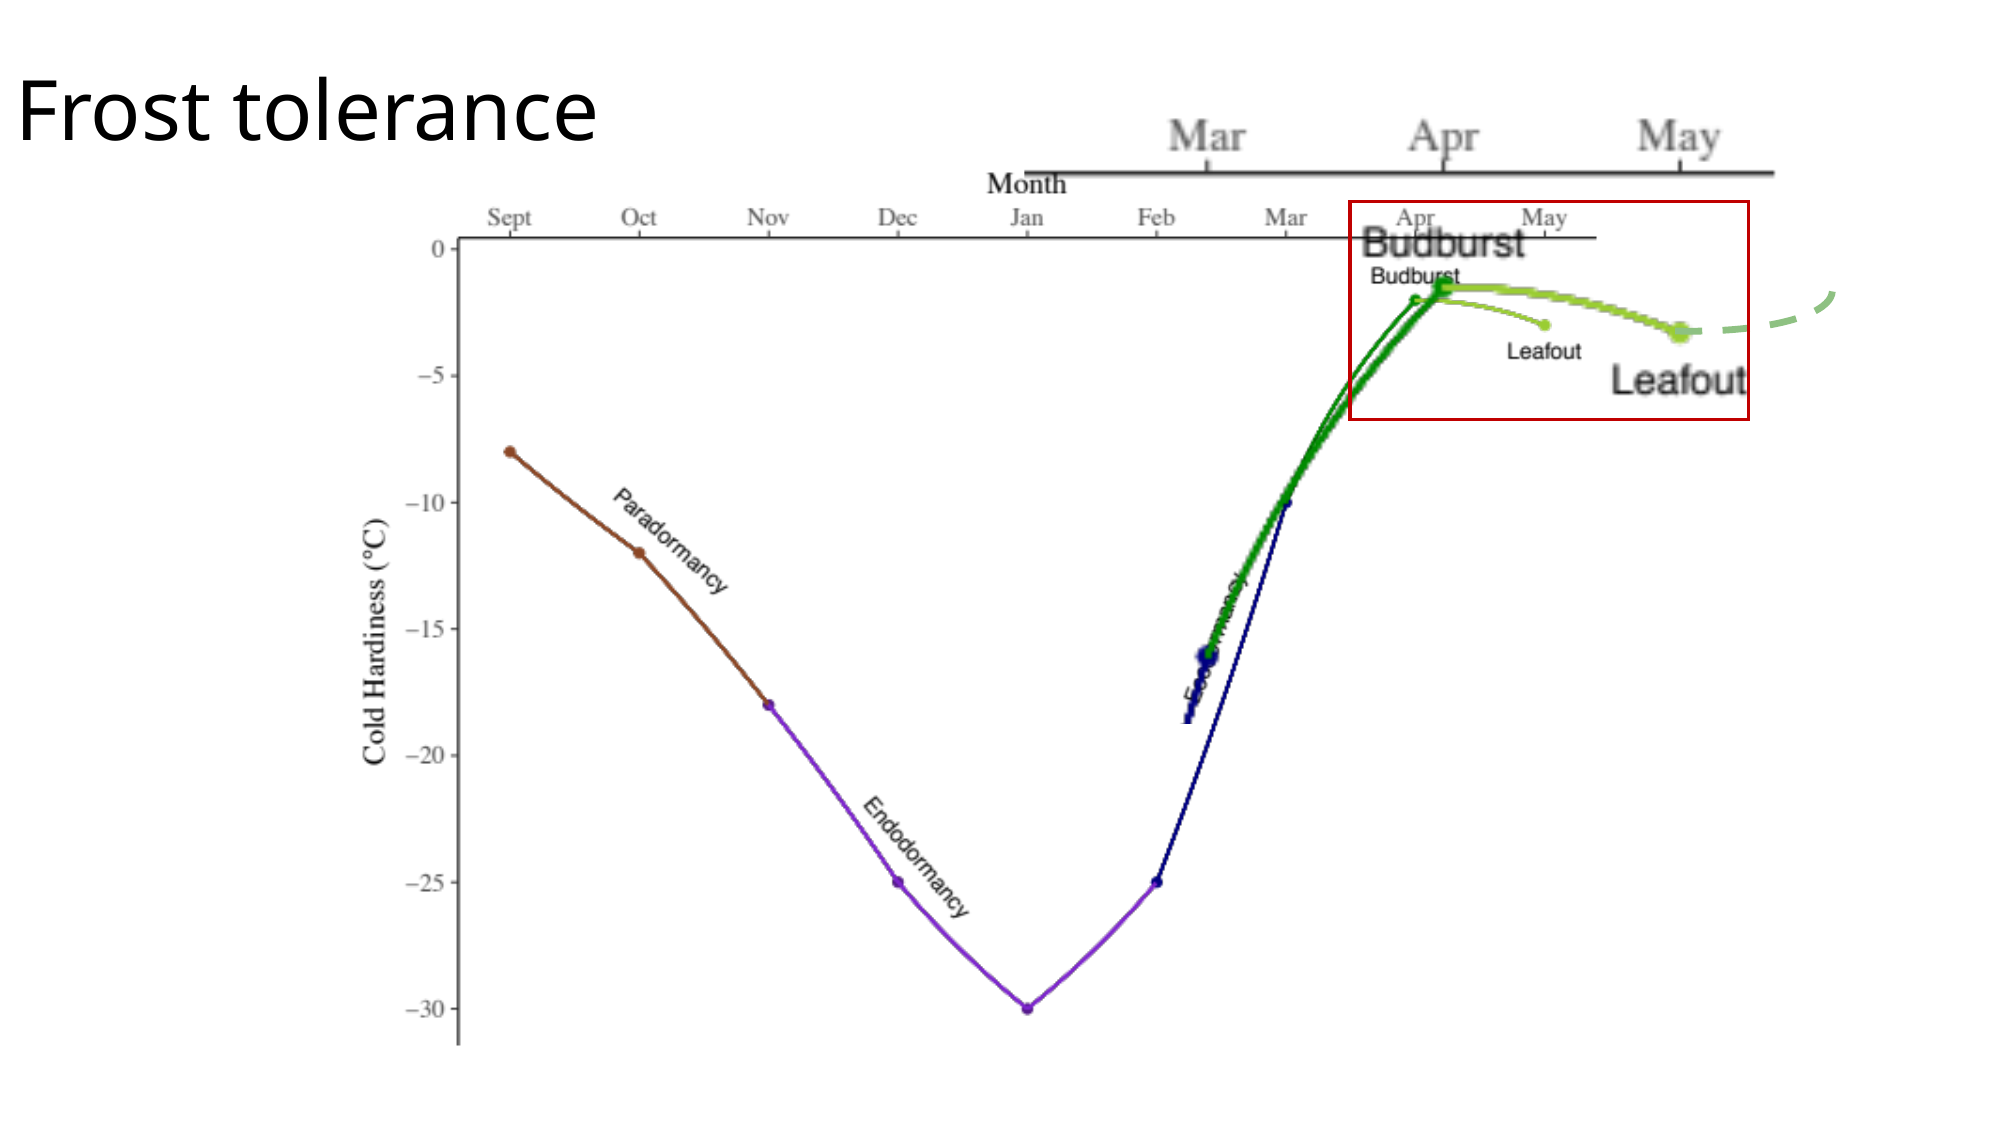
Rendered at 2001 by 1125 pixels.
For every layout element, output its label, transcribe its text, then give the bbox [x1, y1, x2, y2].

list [350, 158, 1609, 1058]
picture [1024, 28, 1797, 724]
text_box [1797, 289, 1833, 319]
title Frost tolerance [0, 5, 1725, 223]
